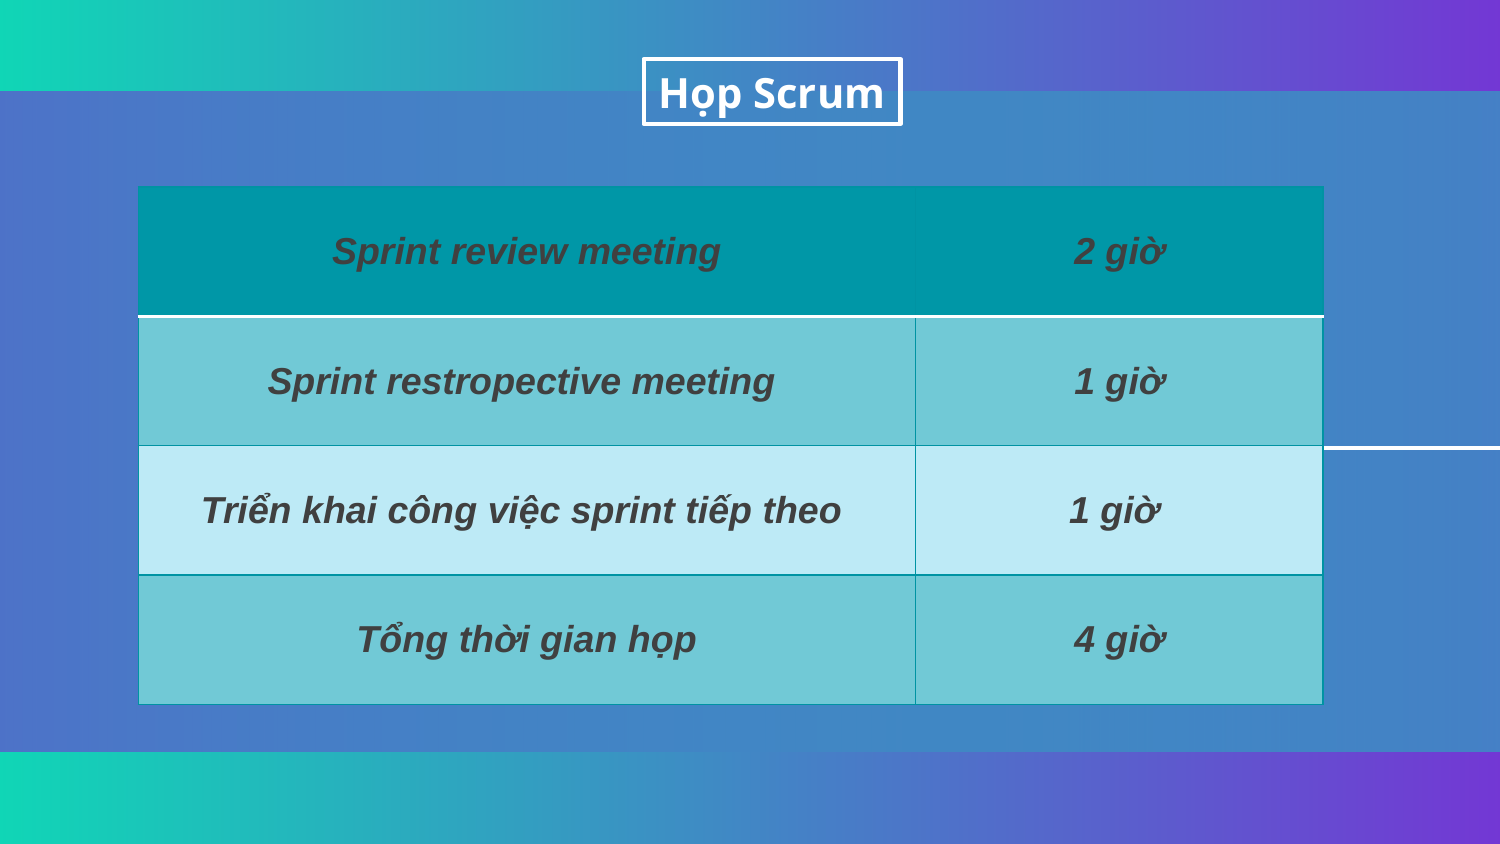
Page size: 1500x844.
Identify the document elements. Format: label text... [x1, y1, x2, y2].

table_cell 1 giờ [916, 318, 1322, 445]
table_cell Tổng thời gian họp [139, 576, 915, 704]
table_cell Triển khai công việc sprint tiếp theo [139, 446, 915, 574]
table_header 2 giờ [916, 188, 1322, 315]
text_box Họp Scrum [643, 59, 901, 124]
table_header Sprint review meeting [139, 188, 915, 315]
table_cell Sprint restropective meeting [139, 318, 915, 445]
table_cell 4 giờ [916, 576, 1322, 704]
table_cell 1 giờ [916, 446, 1322, 574]
